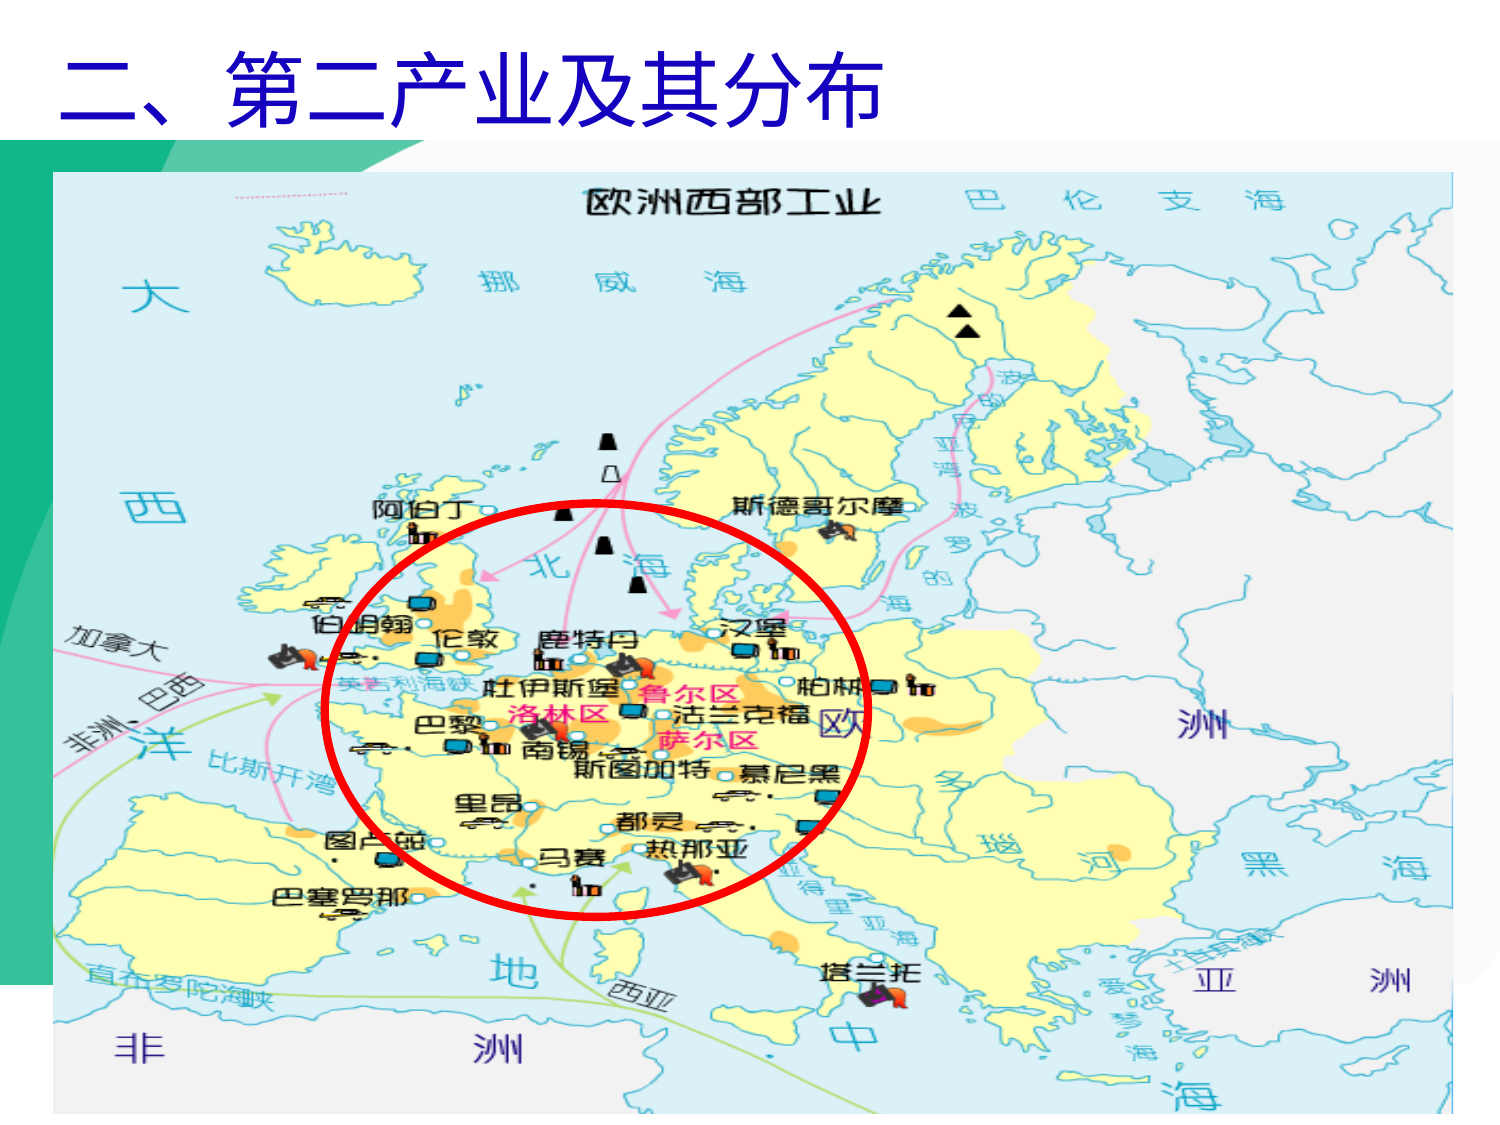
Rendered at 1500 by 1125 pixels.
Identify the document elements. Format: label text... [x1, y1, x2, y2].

picture [0, 140, 1500, 1114]
text_box 二、第二产业及其分布 [41, 30, 1154, 140]
